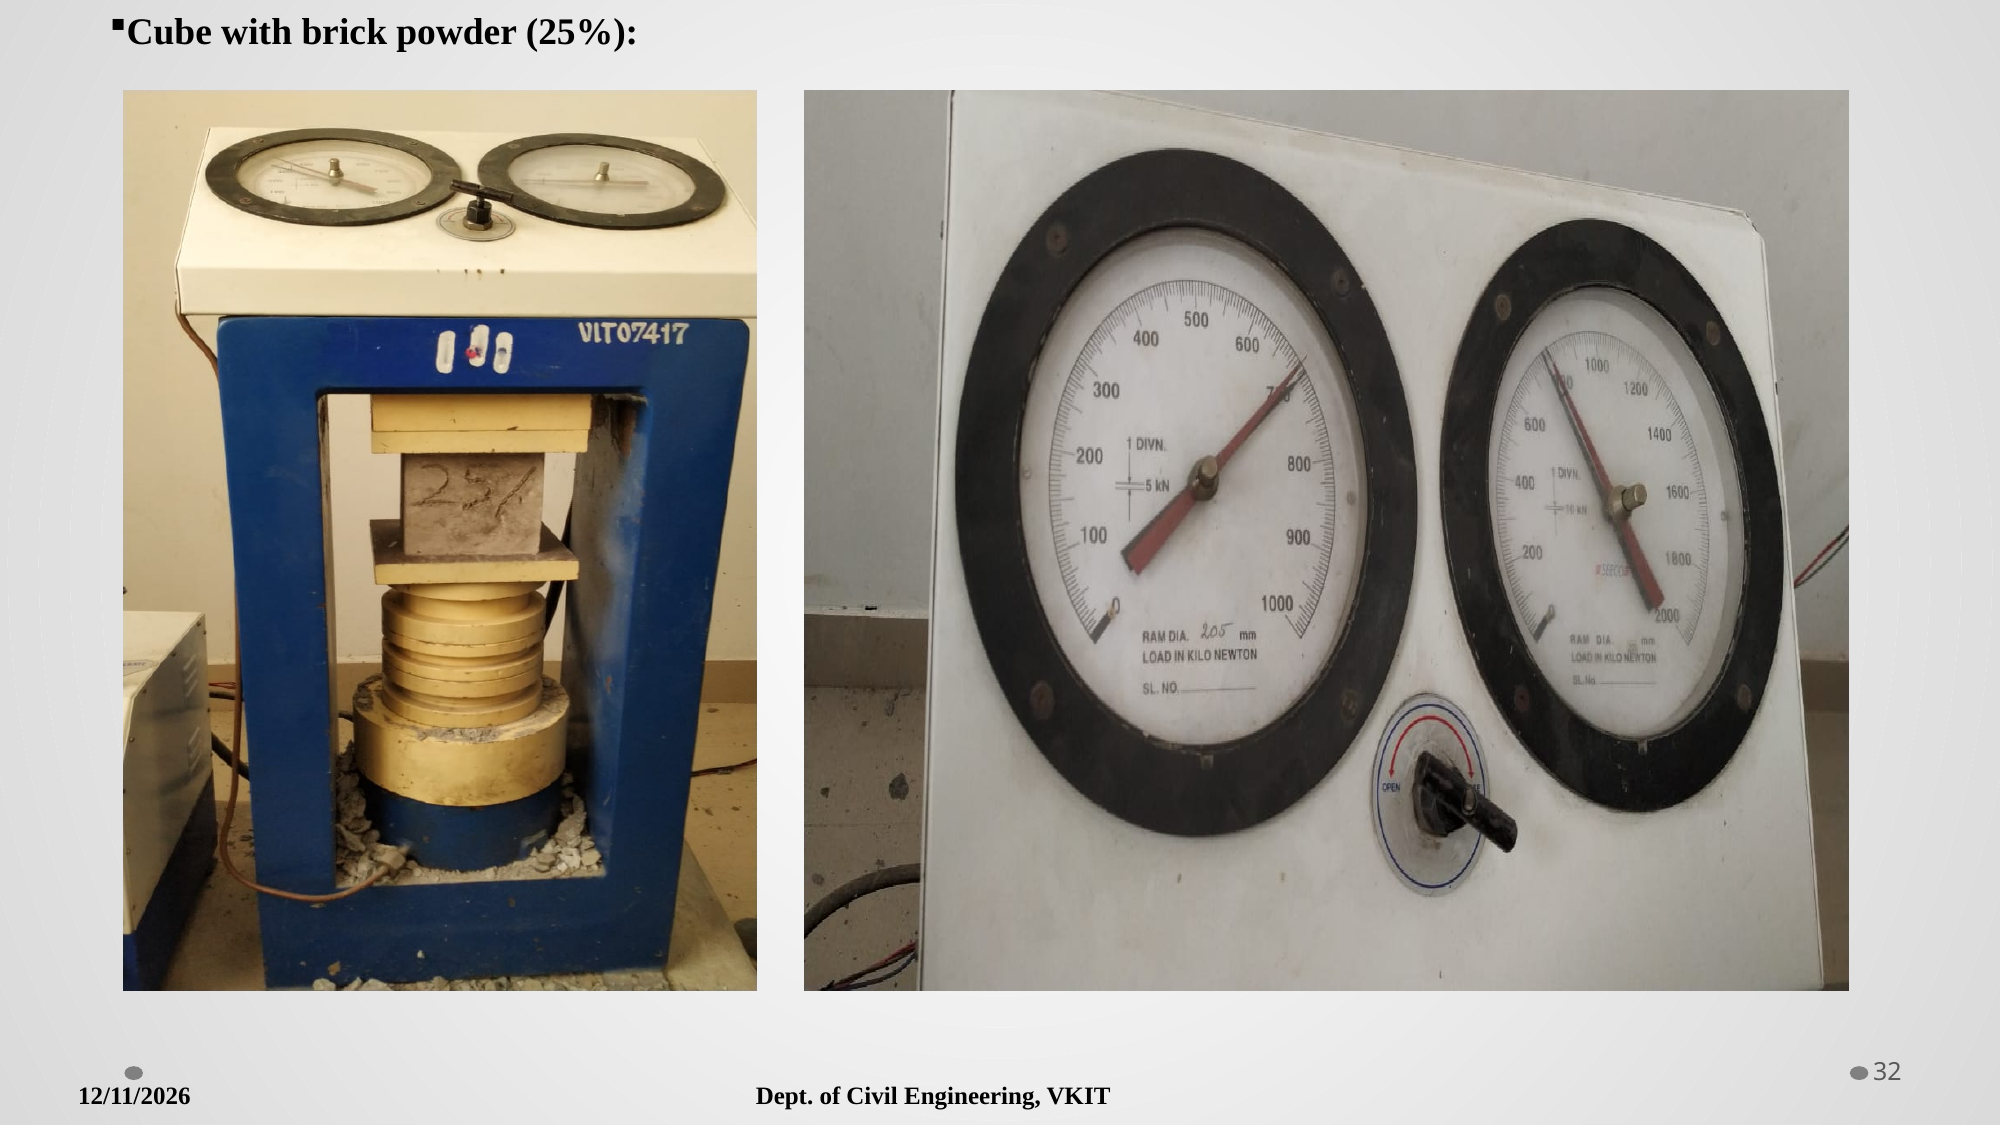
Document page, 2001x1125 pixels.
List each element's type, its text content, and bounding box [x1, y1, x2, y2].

picture [803, 90, 1849, 991]
footer Dept. of Civil Engineering, VKIT [748, 1065, 1372, 1125]
slide_number 32 [1868, 1042, 1992, 1103]
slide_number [0, 1065, 199, 1125]
text_box Cube with brick powder (25%): [94, 0, 1869, 1040]
picture [123, 90, 757, 991]
